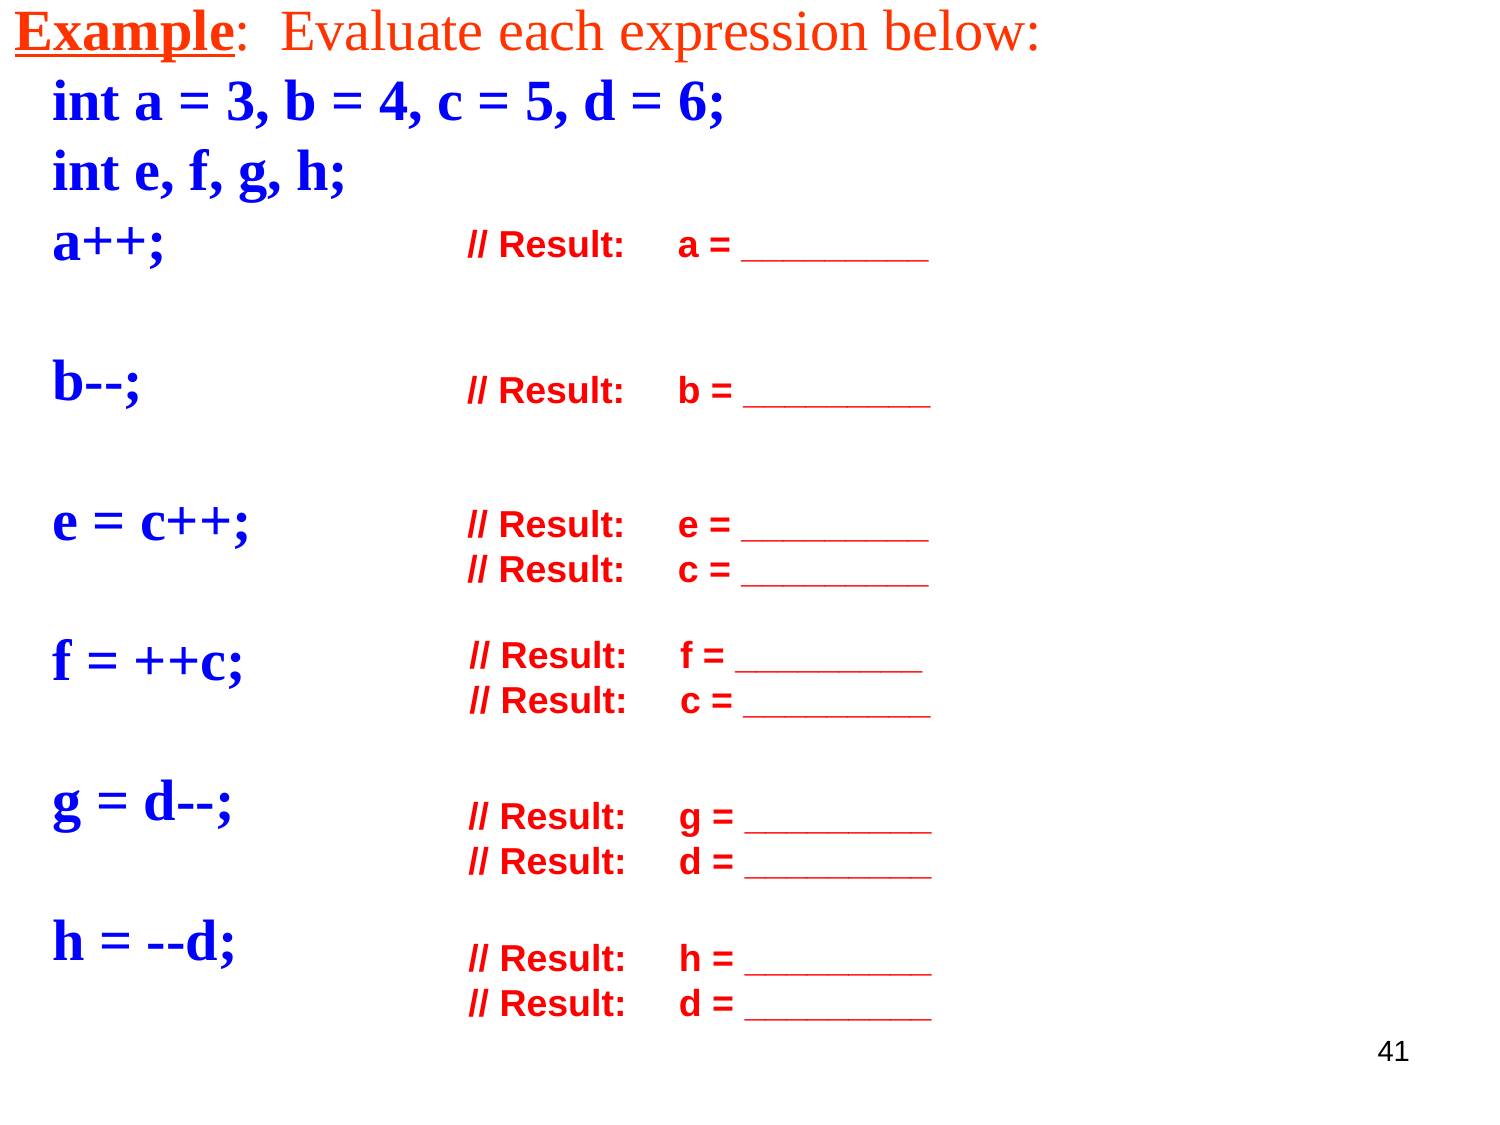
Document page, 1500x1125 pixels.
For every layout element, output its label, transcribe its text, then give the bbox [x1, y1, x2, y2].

text_box // Result: h = _________ // Result: d = _________ [453, 926, 947, 1032]
text_box // Result: f = _________ // Result: c = _________ [454, 623, 946, 728]
text_box Example: Evaluate each expression below: int a = 3, b = 4, c = 5, d = 6; int e, f, g, h; a++; b--; e = c++; f = ++c; g = d--; h = --d; [0, 0, 1301, 1050]
slide_number 41 [1074, 1024, 1426, 1103]
text_box // Result: e = _________ // Result: c = _________ [452, 492, 944, 597]
text_box // Result: b = _________ [452, 358, 946, 419]
text_box // Result: a = _________ [452, 212, 944, 273]
text_box // Result: g = _________ // Result: d = _________ [453, 784, 947, 890]
